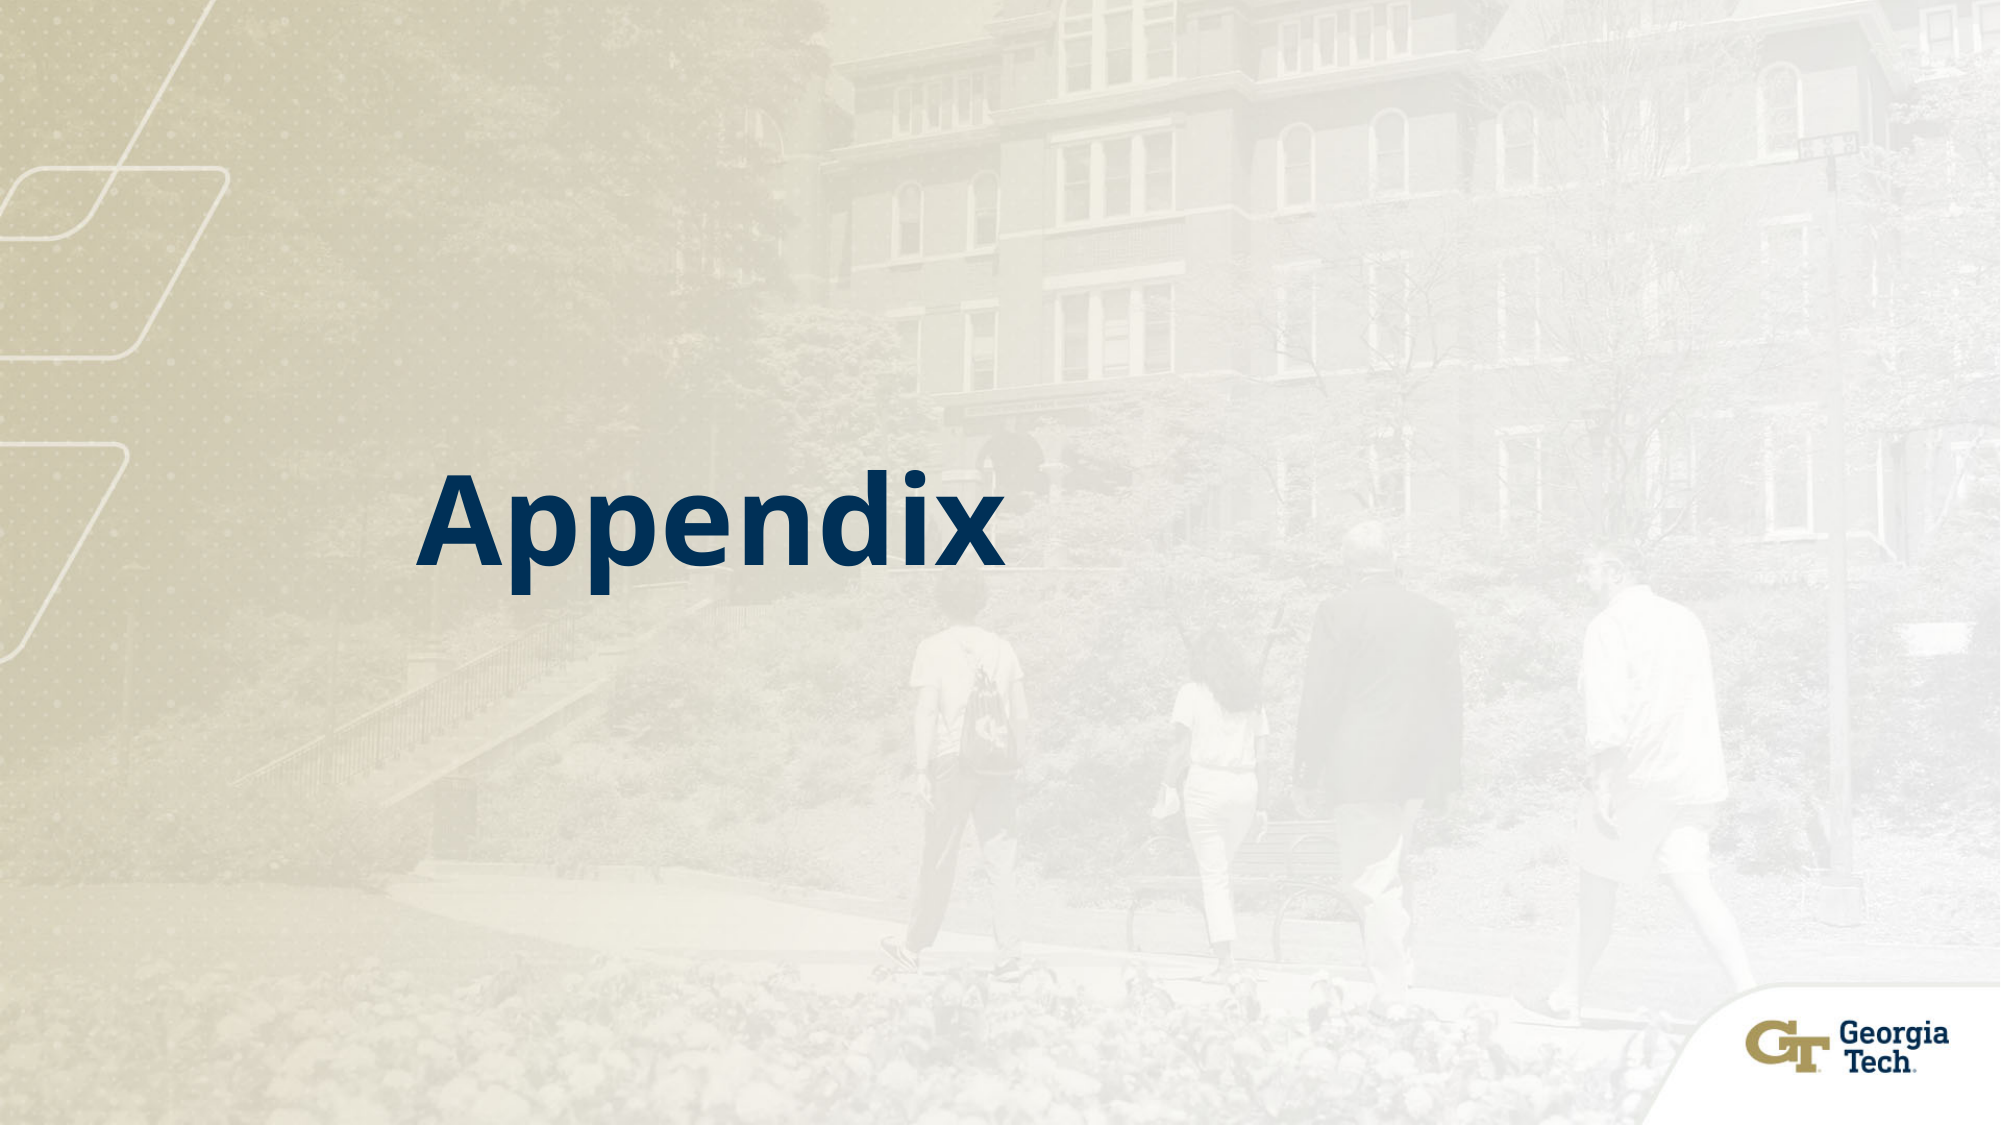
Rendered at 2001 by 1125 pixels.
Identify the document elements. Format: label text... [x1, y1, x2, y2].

title Appendix [401, 302, 1863, 729]
picture [0, 0, 2001, 1125]
